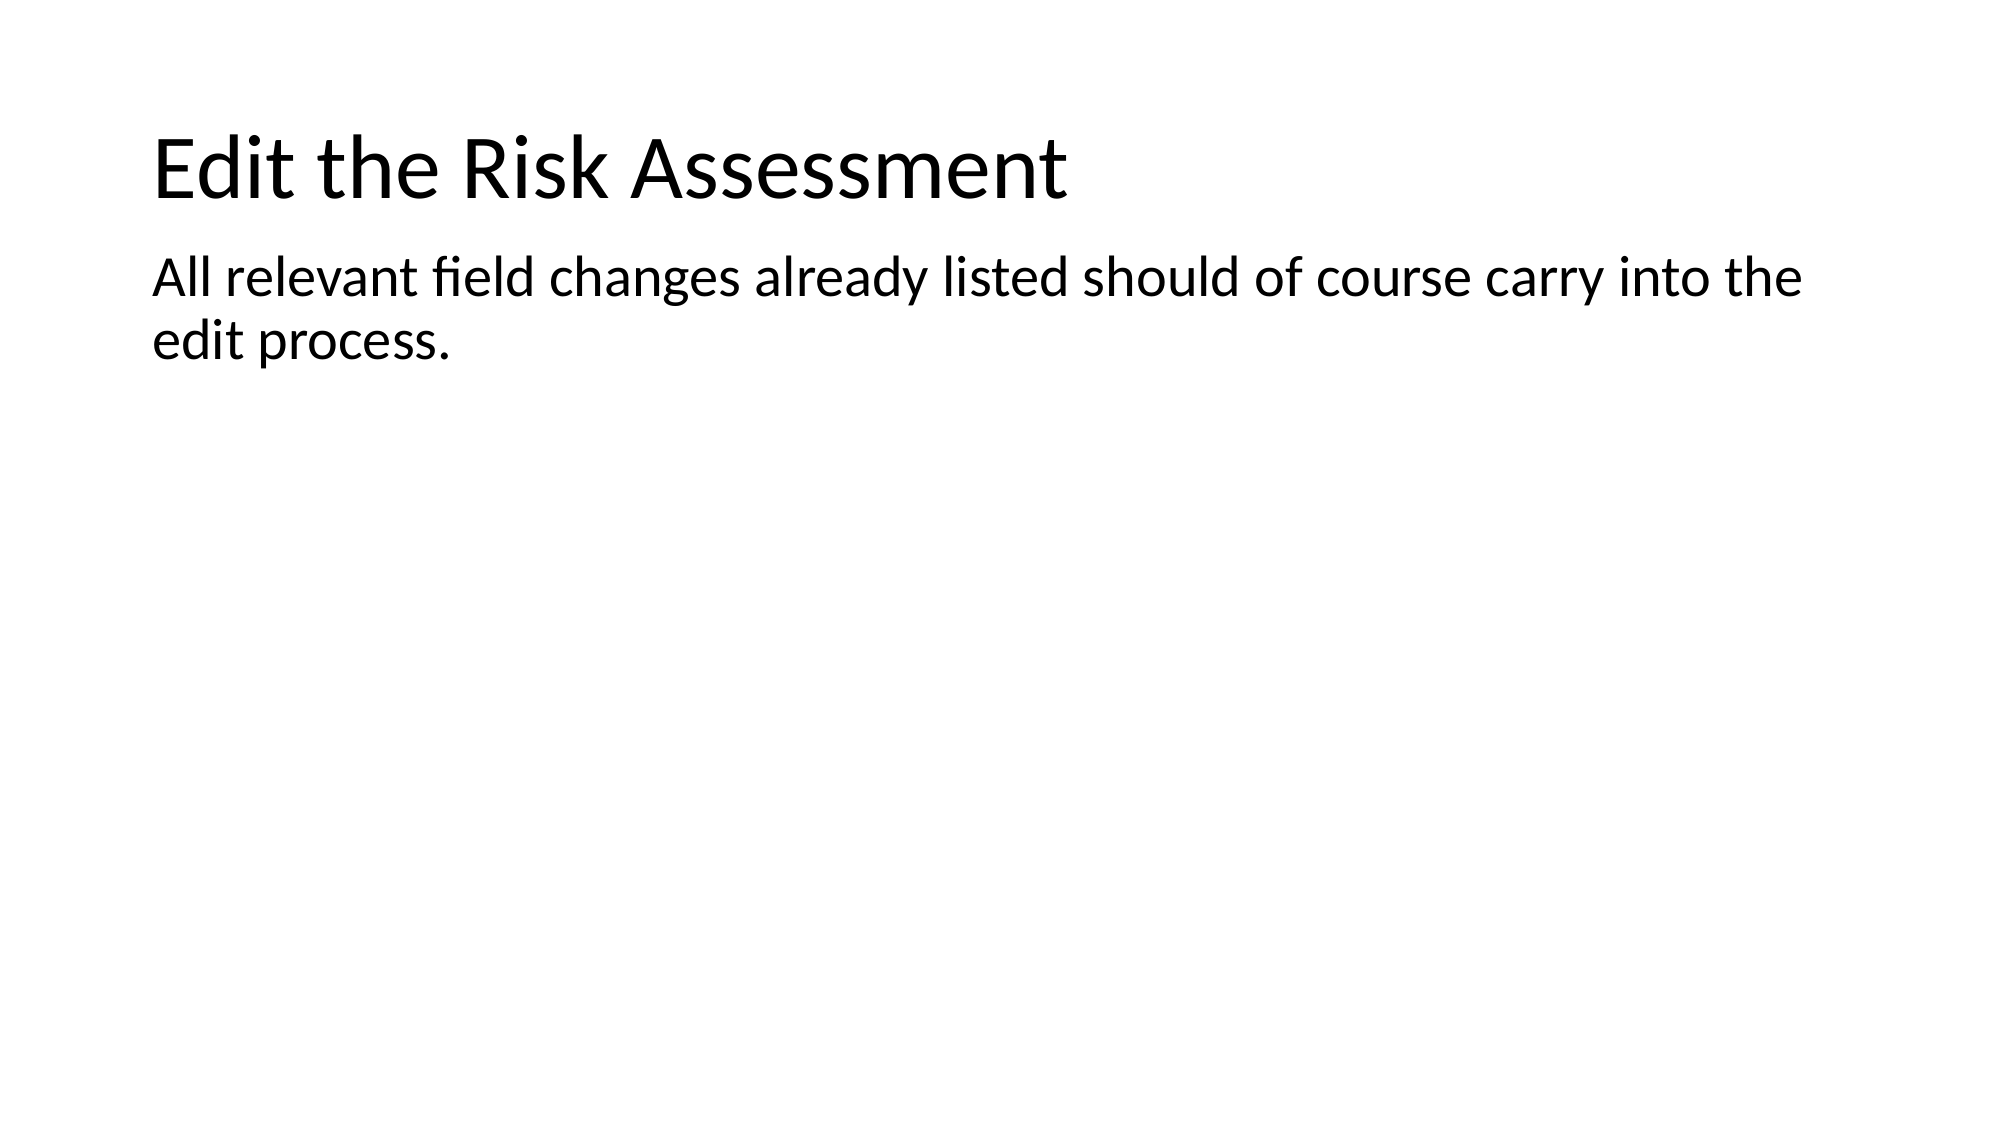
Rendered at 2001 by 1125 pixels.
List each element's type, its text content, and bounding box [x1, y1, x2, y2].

title Edit the Risk Assessment [137, 59, 1863, 238]
list All relevant field changes already listed should of course carry into the edit process. [137, 238, 1863, 953]
